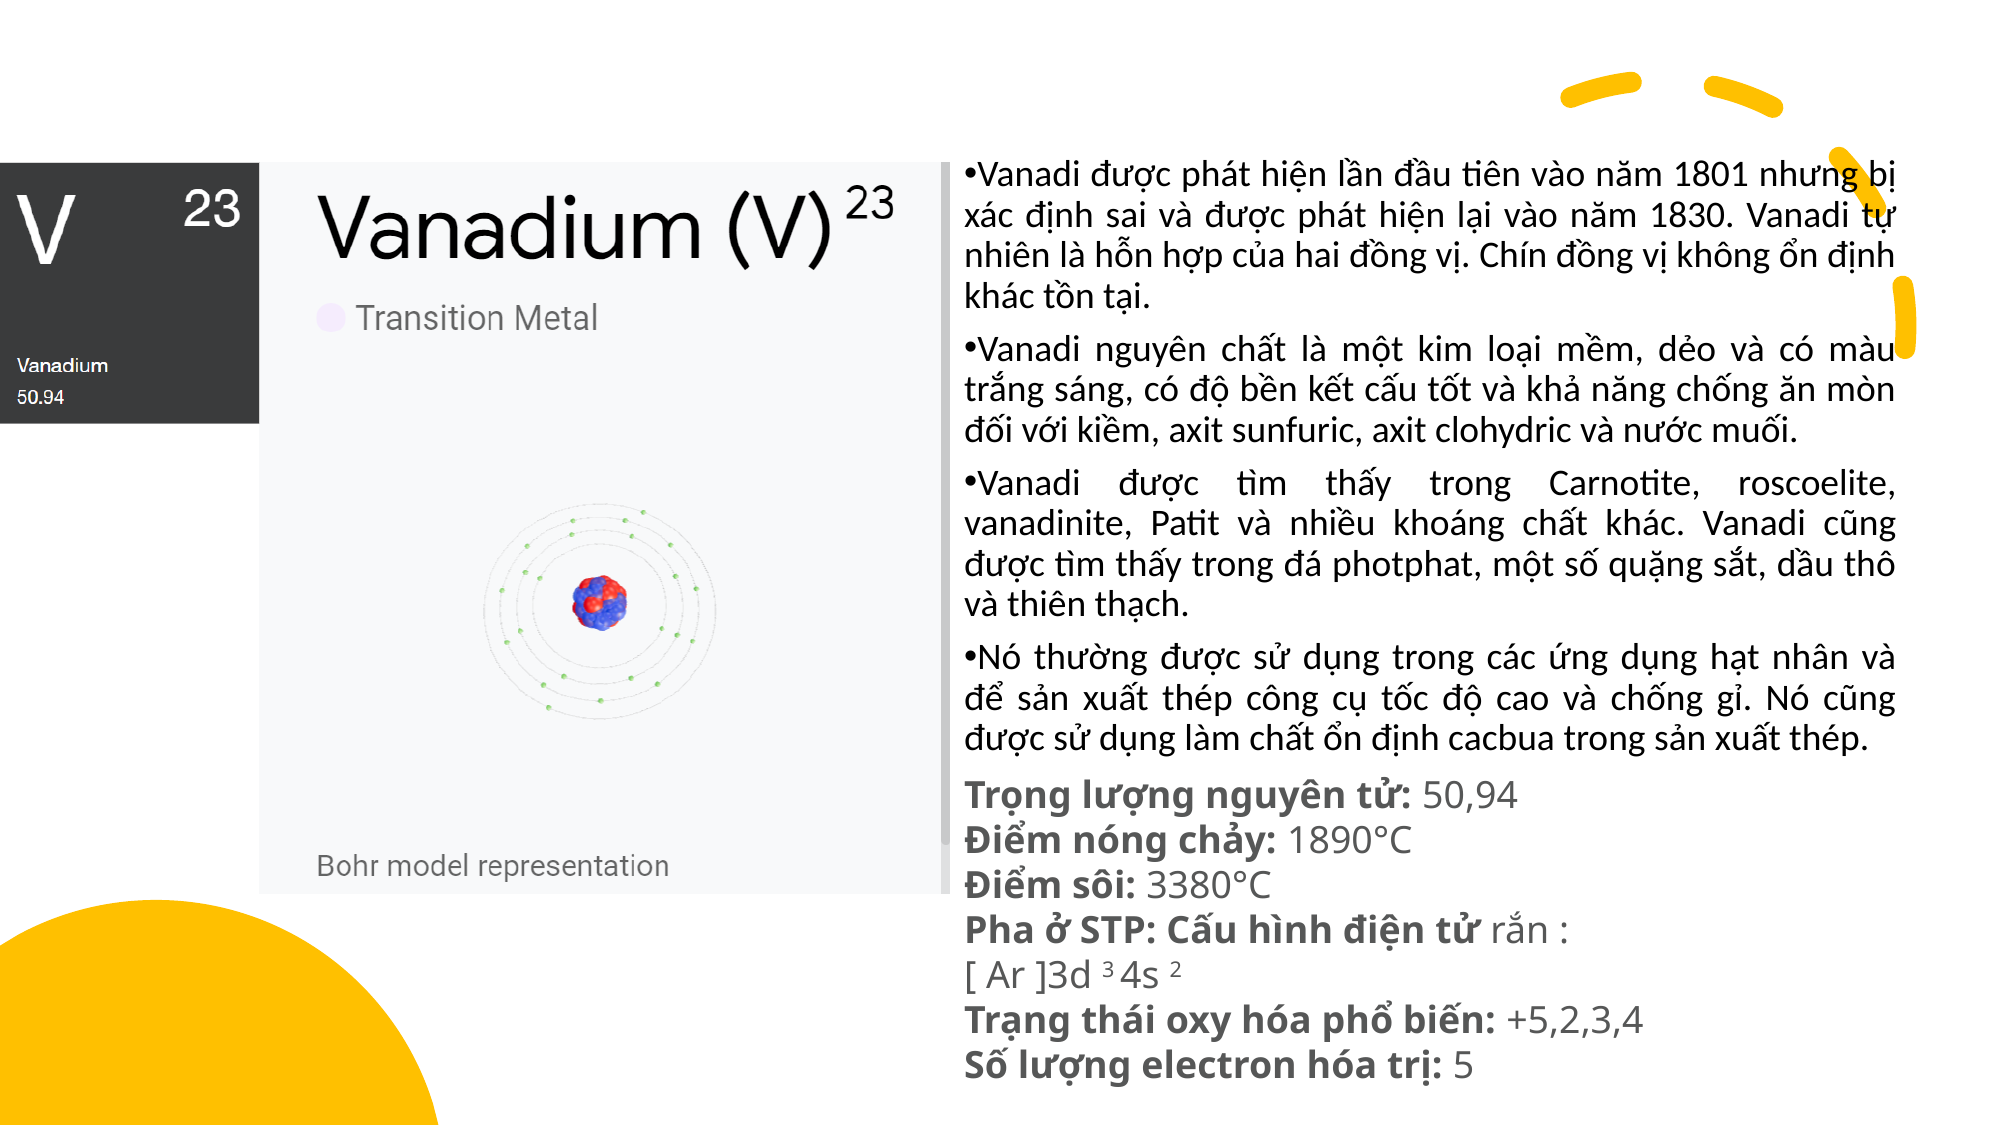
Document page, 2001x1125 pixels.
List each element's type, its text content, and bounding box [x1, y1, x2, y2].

picture [0, 162, 950, 894]
text_box [0, 0, 2000, 1125]
text_box [1561, 79, 1830, 147]
text_box Vanadi được phát hiện lần đầu tiên vào năm 1801 nhưng bị xác định sai và được phát hiện lại vào năm 1830. Vanadi tự nhiên là hỗn hợp của hai đồng vị. Chín đồng vị không ổn định khác tồn tại. Vanadi nguyên chất là một kim loại mềm, dẻo và có màu trắng sáng, có độ bền kết cấu tốt và khả năng chống ăn mòn đối với kiềm, axit sunfuric, axit clohydric và nước muối. Vanadi được tìm thấy trong Carnotite, roscoelite, vanadinite, Patit và nhiều khoáng chất khác. Vanadi cũng được tìm thấy trong đá photphat, một số quặng sắt, dầu thô và thiên thạch. Nó thường được sử dụng trong các ứng dụng hạt nhân và để sản xuất thép công cụ tốc độ cao và chống gỉ. Nó cũng được sử dụng làm chất ổn định cacbua trong sản xuất thép. Trọng lượng nguyên tử: 50,94 Điểm nóng chảy: 1890°C Điểm sôi: 3380°C Pha ở STP: Cấu hình điện tử rắn : [ Ar ]3d 3 4s 2 Trạng thái oxy hóa phổ biến: +5,2,3,4 Số lượng electron hóa trị: 5 [949, 147, 1913, 1026]
text_box [0, 898, 440, 1125]
